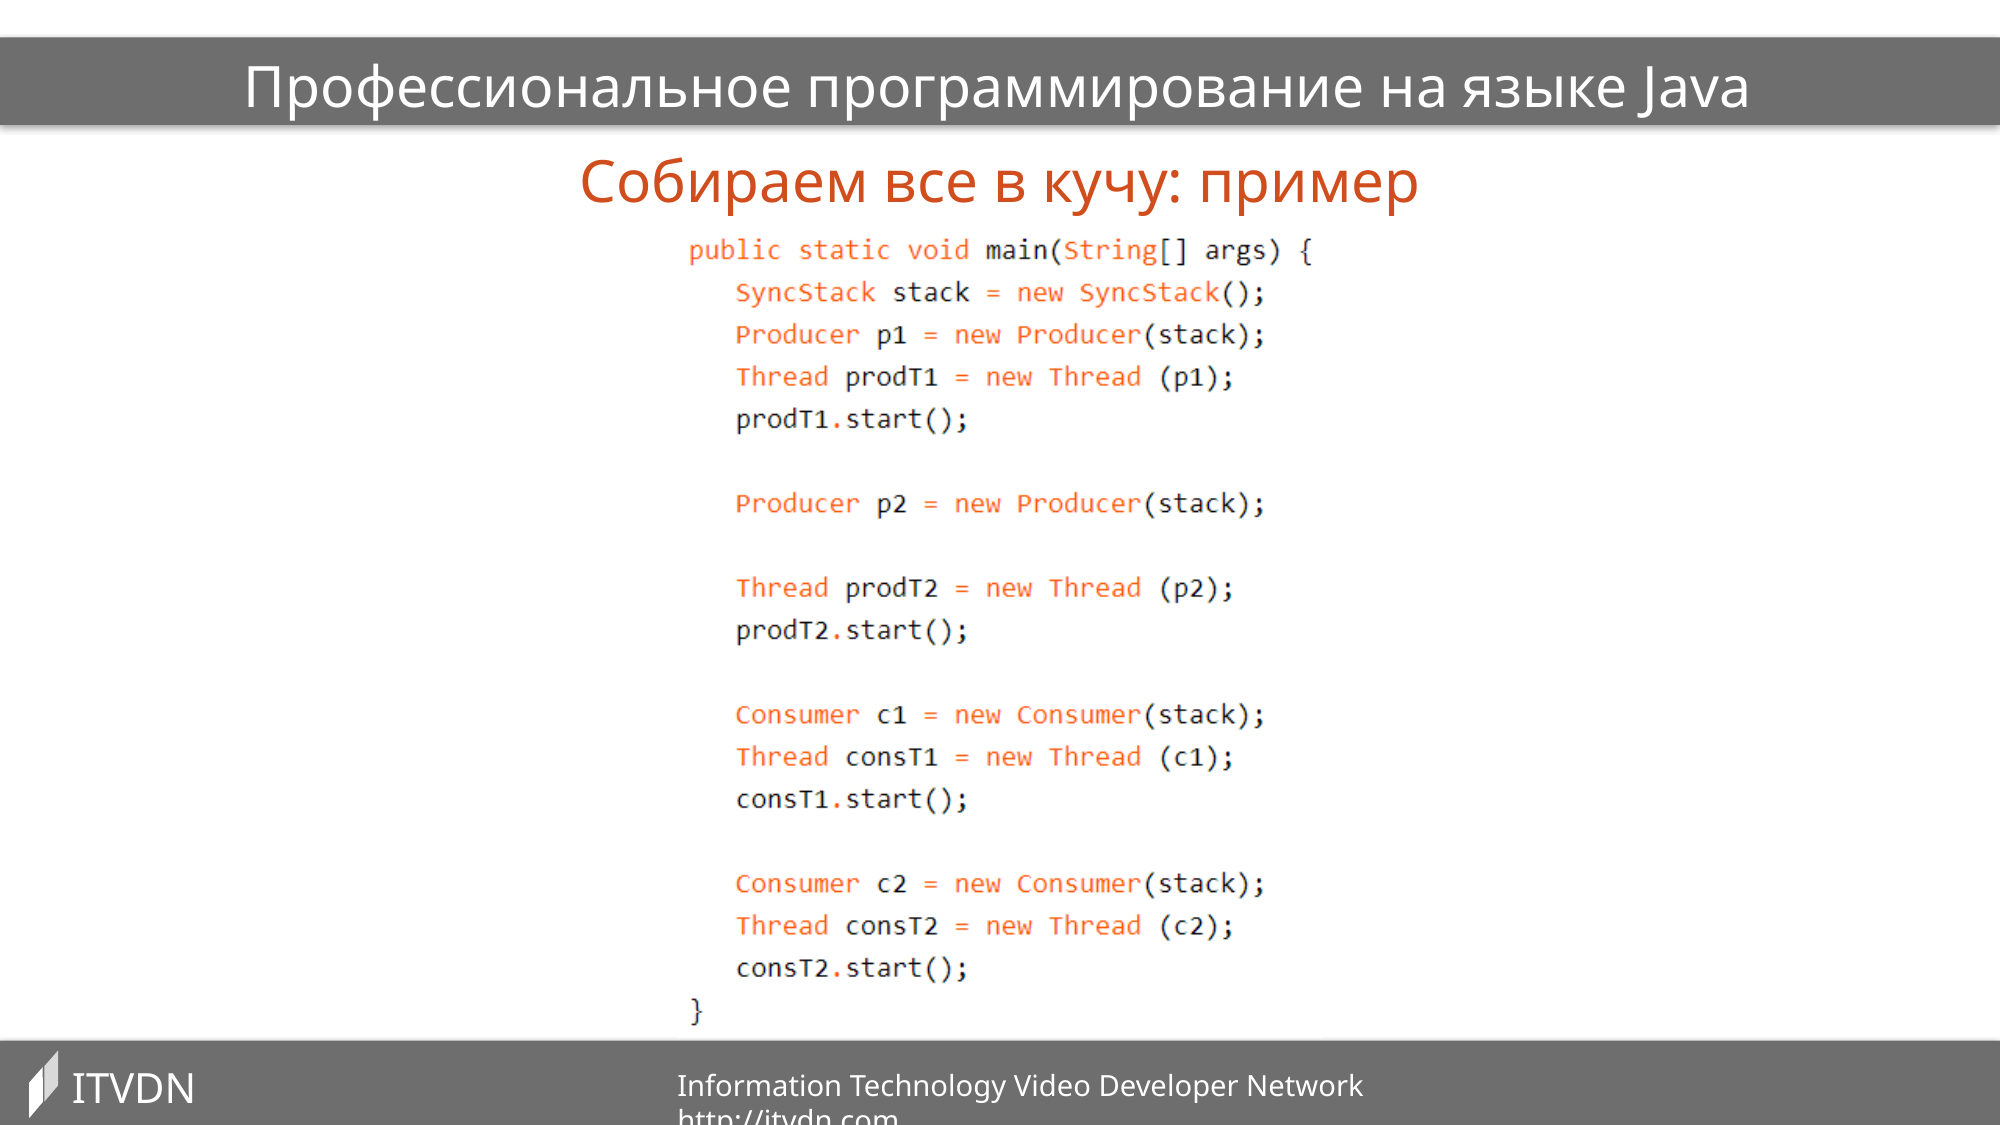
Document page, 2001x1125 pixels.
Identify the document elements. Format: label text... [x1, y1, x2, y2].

text_box [0, 1037, 2000, 1125]
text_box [28, 1050, 59, 1119]
text_box Собираем все в кучу: пример [324, 138, 1675, 225]
text_box ITVDN [62, 1054, 212, 1120]
text_box Профессиональное программирование на языке Java [207, 37, 1788, 132]
text_box Information Technology Video Developer Network http://itvdn.com [662, 1059, 1963, 1125]
picture [677, 227, 1323, 1038]
text_box [0, 34, 2000, 128]
